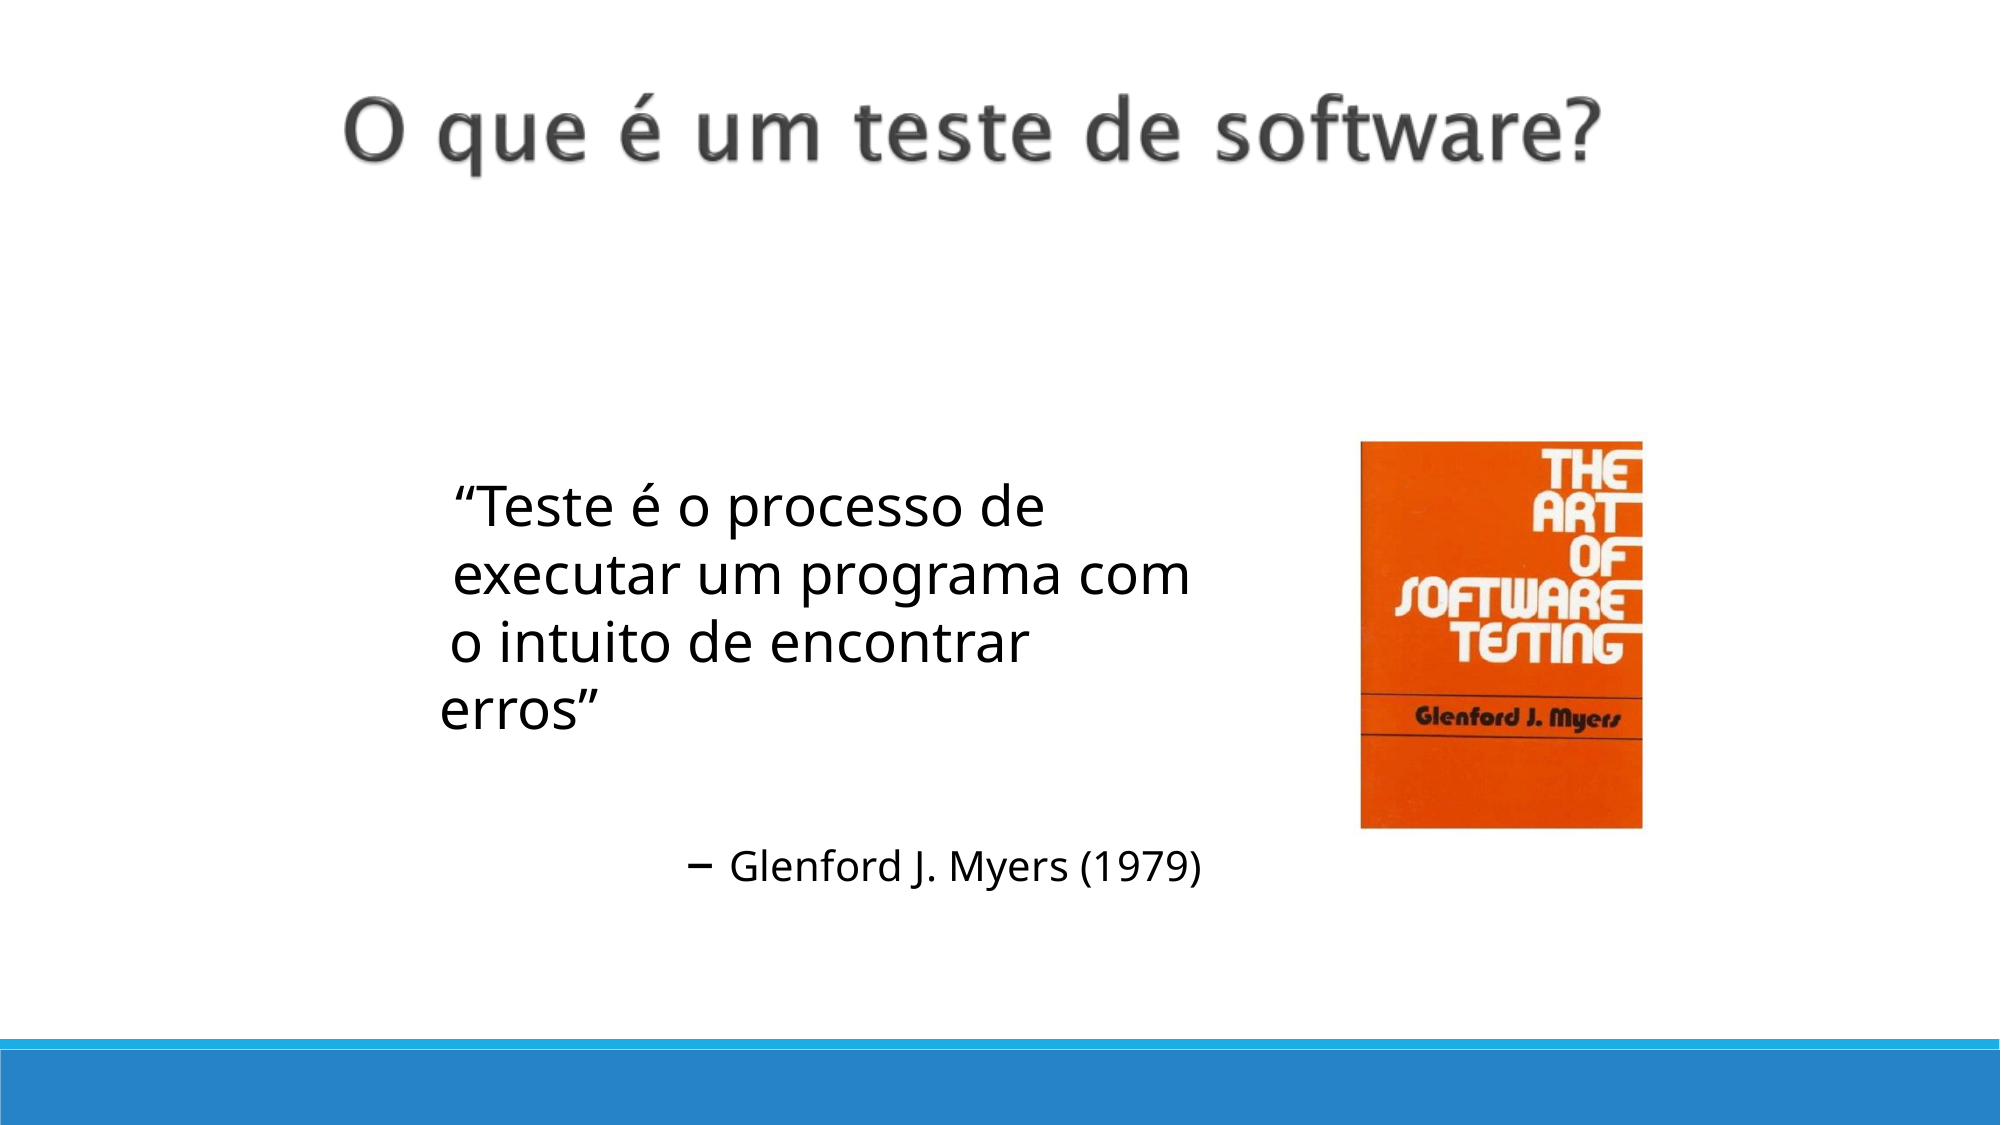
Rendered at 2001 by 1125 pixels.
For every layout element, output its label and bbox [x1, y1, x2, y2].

picture [249, 0, 1751, 955]
